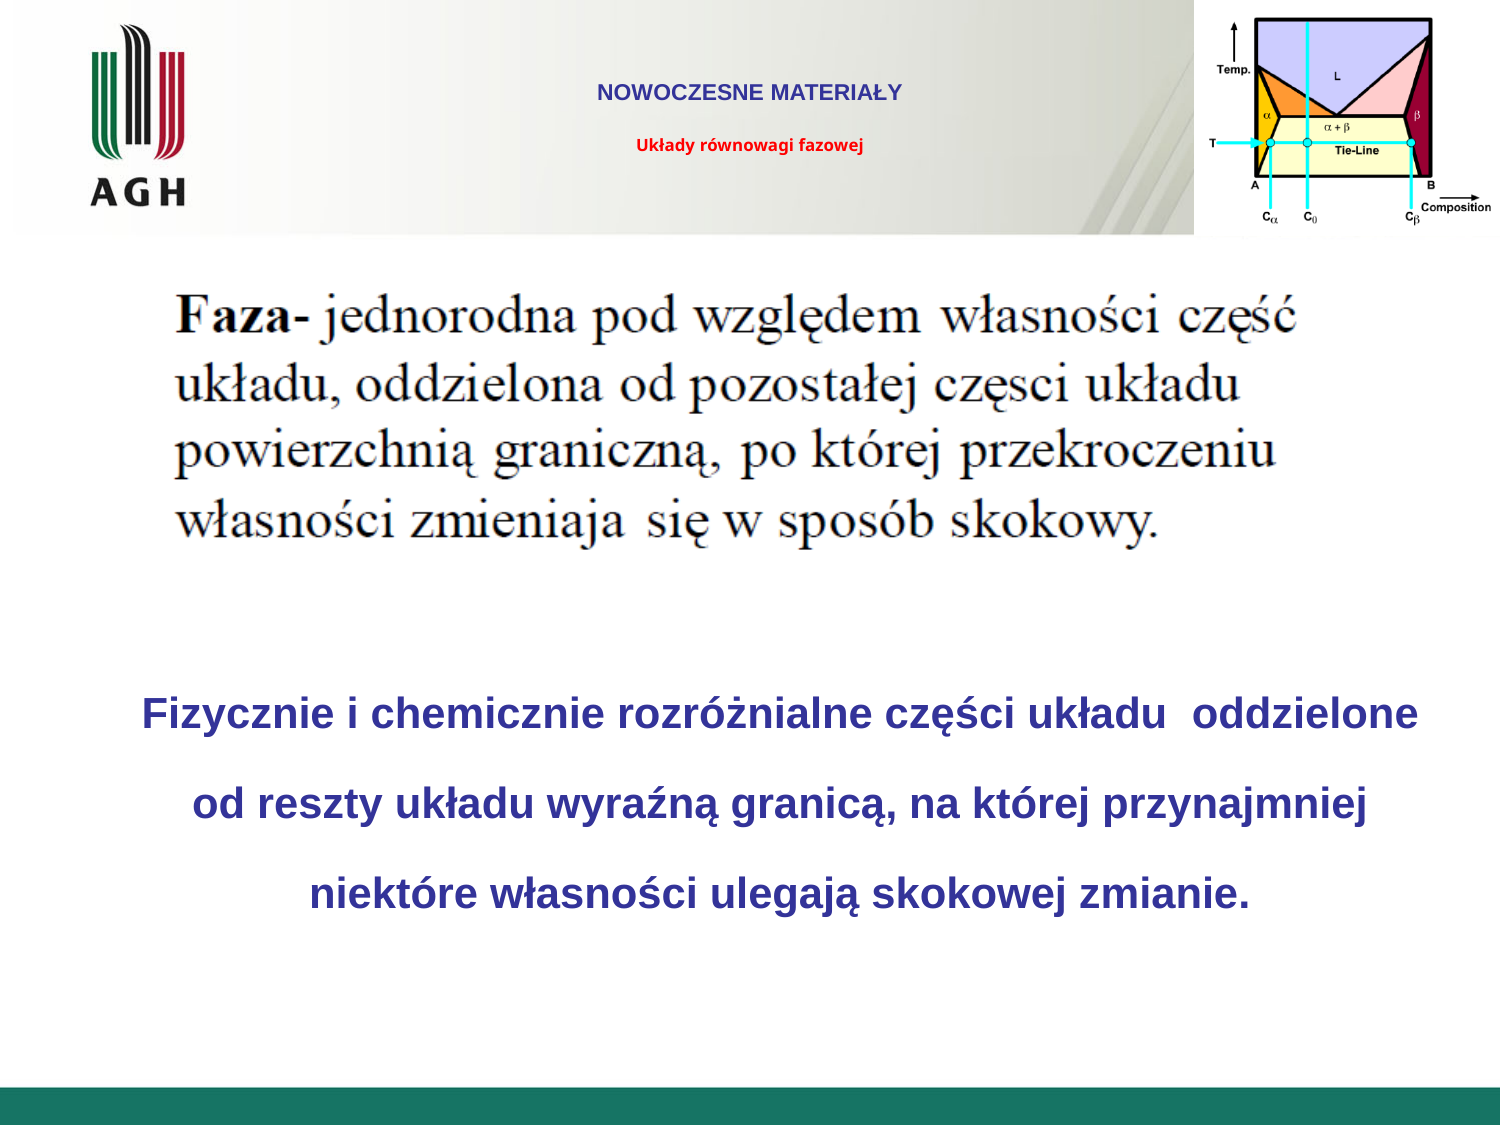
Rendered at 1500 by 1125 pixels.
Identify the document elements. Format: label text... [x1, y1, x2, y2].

text_box Układy równowagi fazowej [259, 122, 1188, 178]
picture [0, 0, 1500, 1125]
text_box Fizycznie i chemicznie rozróżnialne części układu oddzielone od reszty układu wyraźną granicą, na której przynajmniej niektóre własności ulegają skokowej zmianie. [5, 680, 1433, 951]
text_box NOWOCZESNE MATERIAŁY [584, 78, 916, 129]
